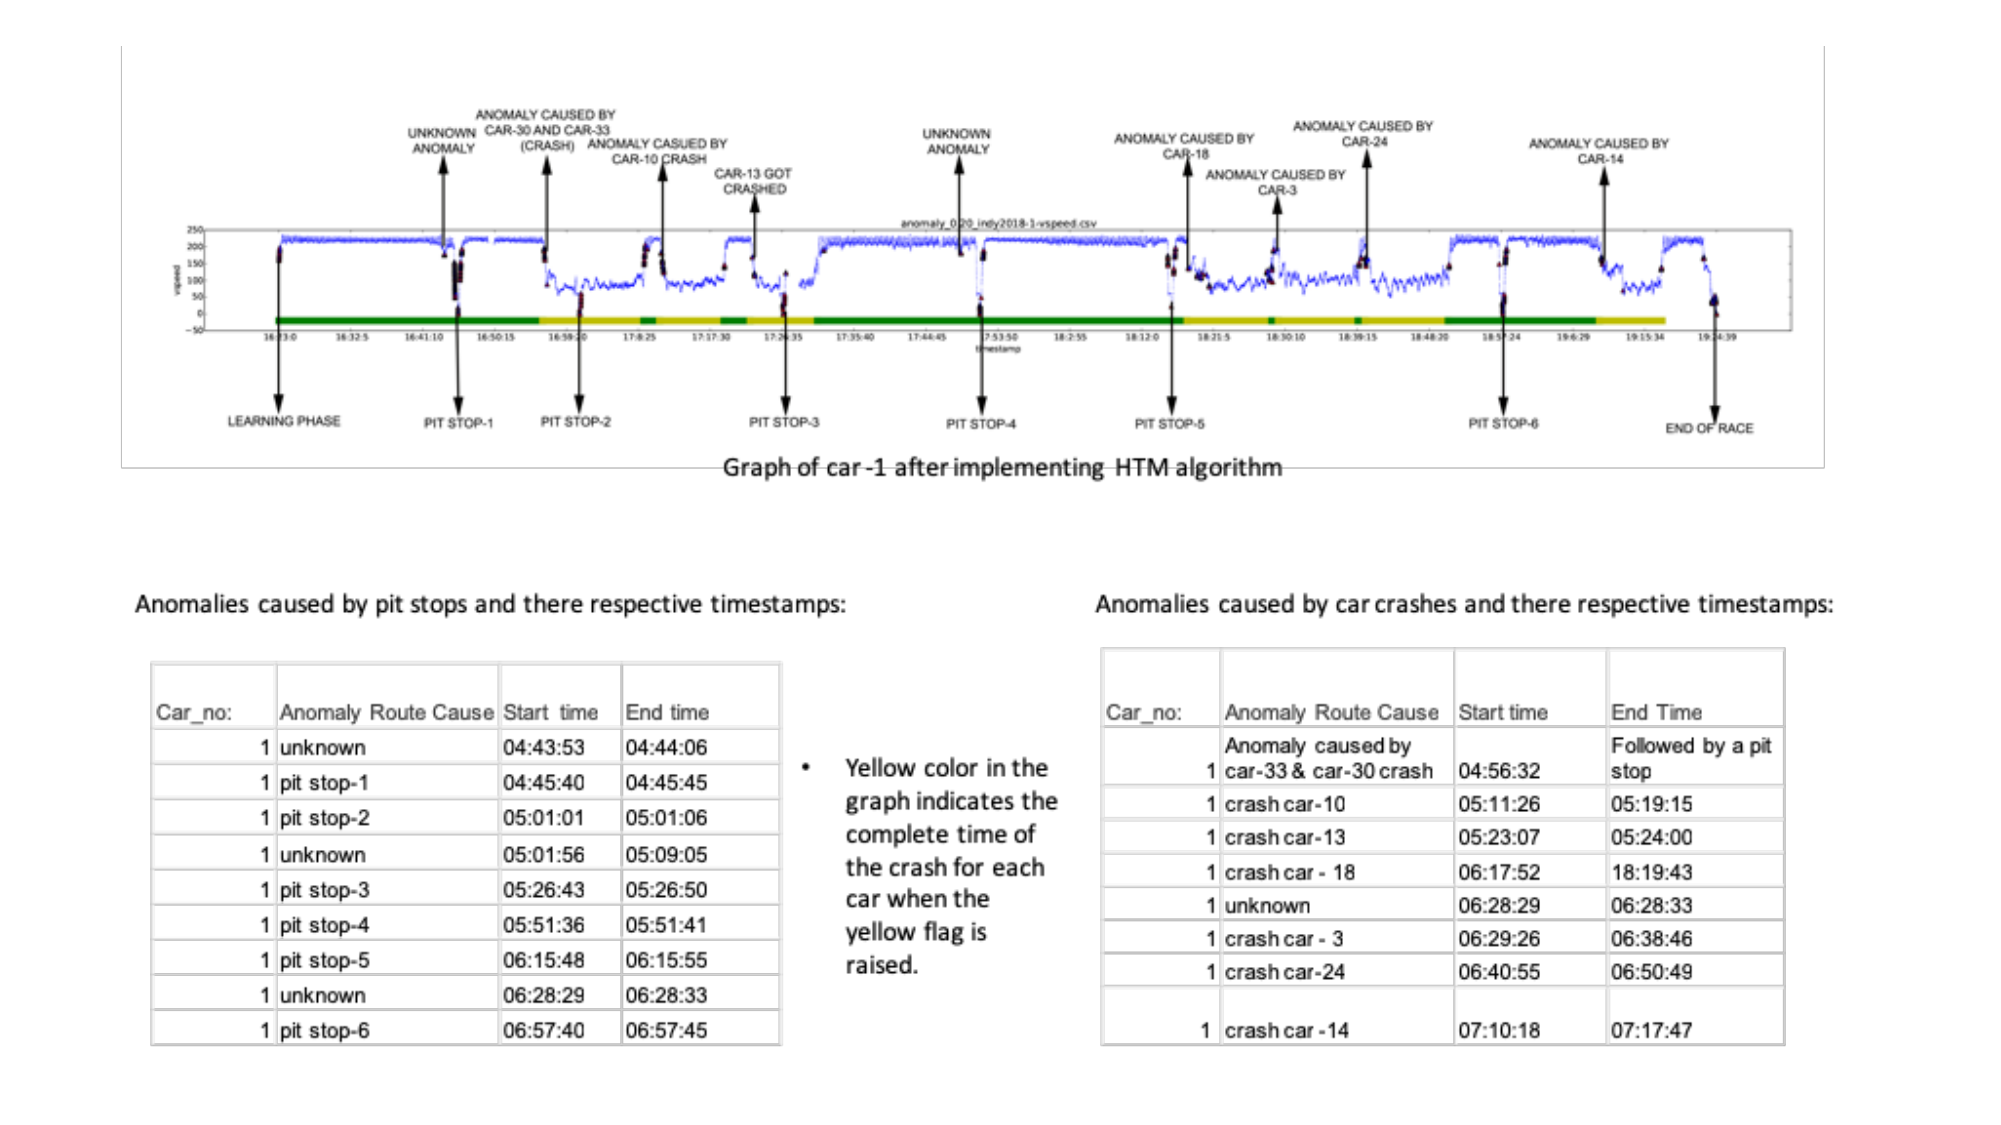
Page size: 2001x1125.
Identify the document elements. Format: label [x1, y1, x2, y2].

picture [118, 45, 1882, 1055]
